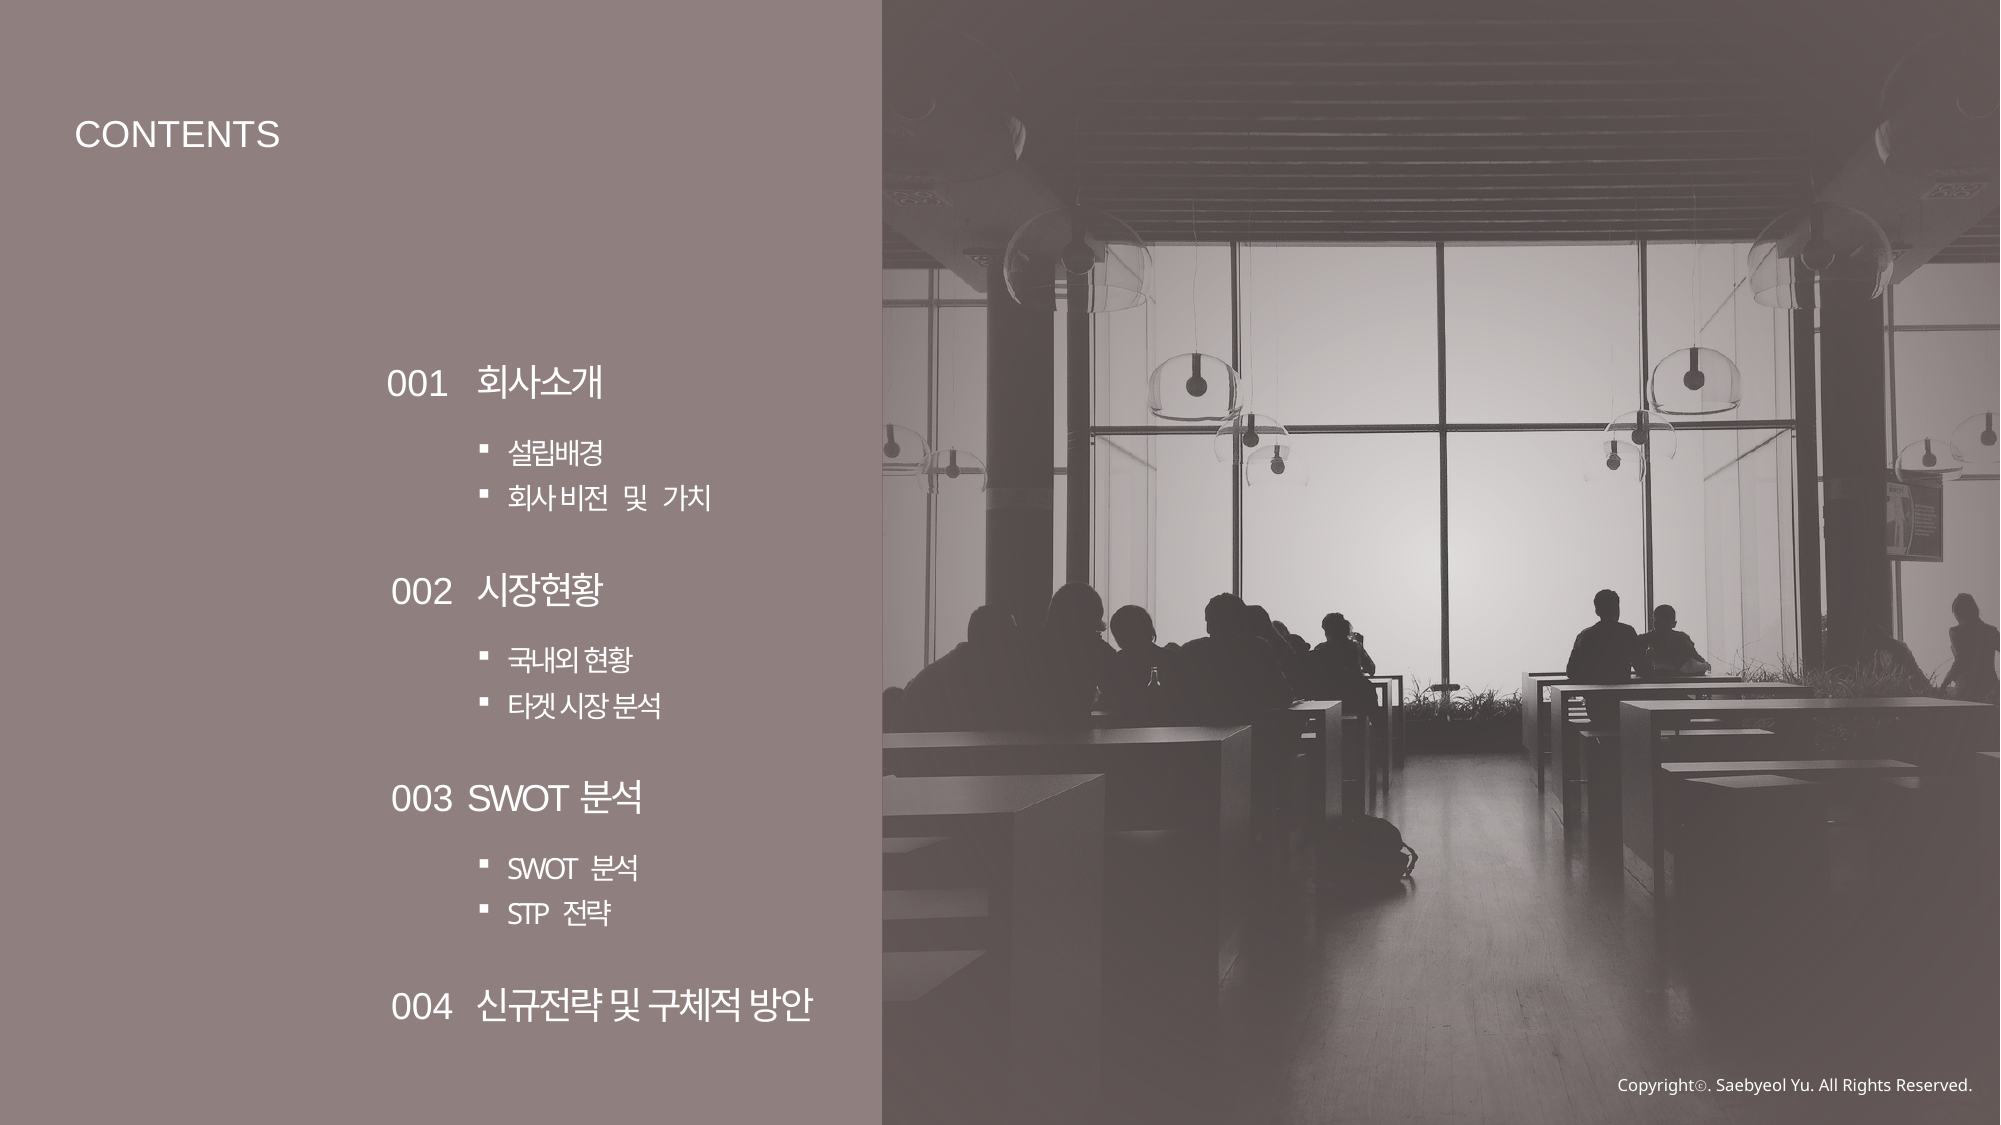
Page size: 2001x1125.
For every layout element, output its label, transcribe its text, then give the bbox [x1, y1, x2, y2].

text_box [373, 351, 1044, 1035]
text_box CONTENTS [59, 102, 296, 162]
picture [882, 0, 2000, 1125]
